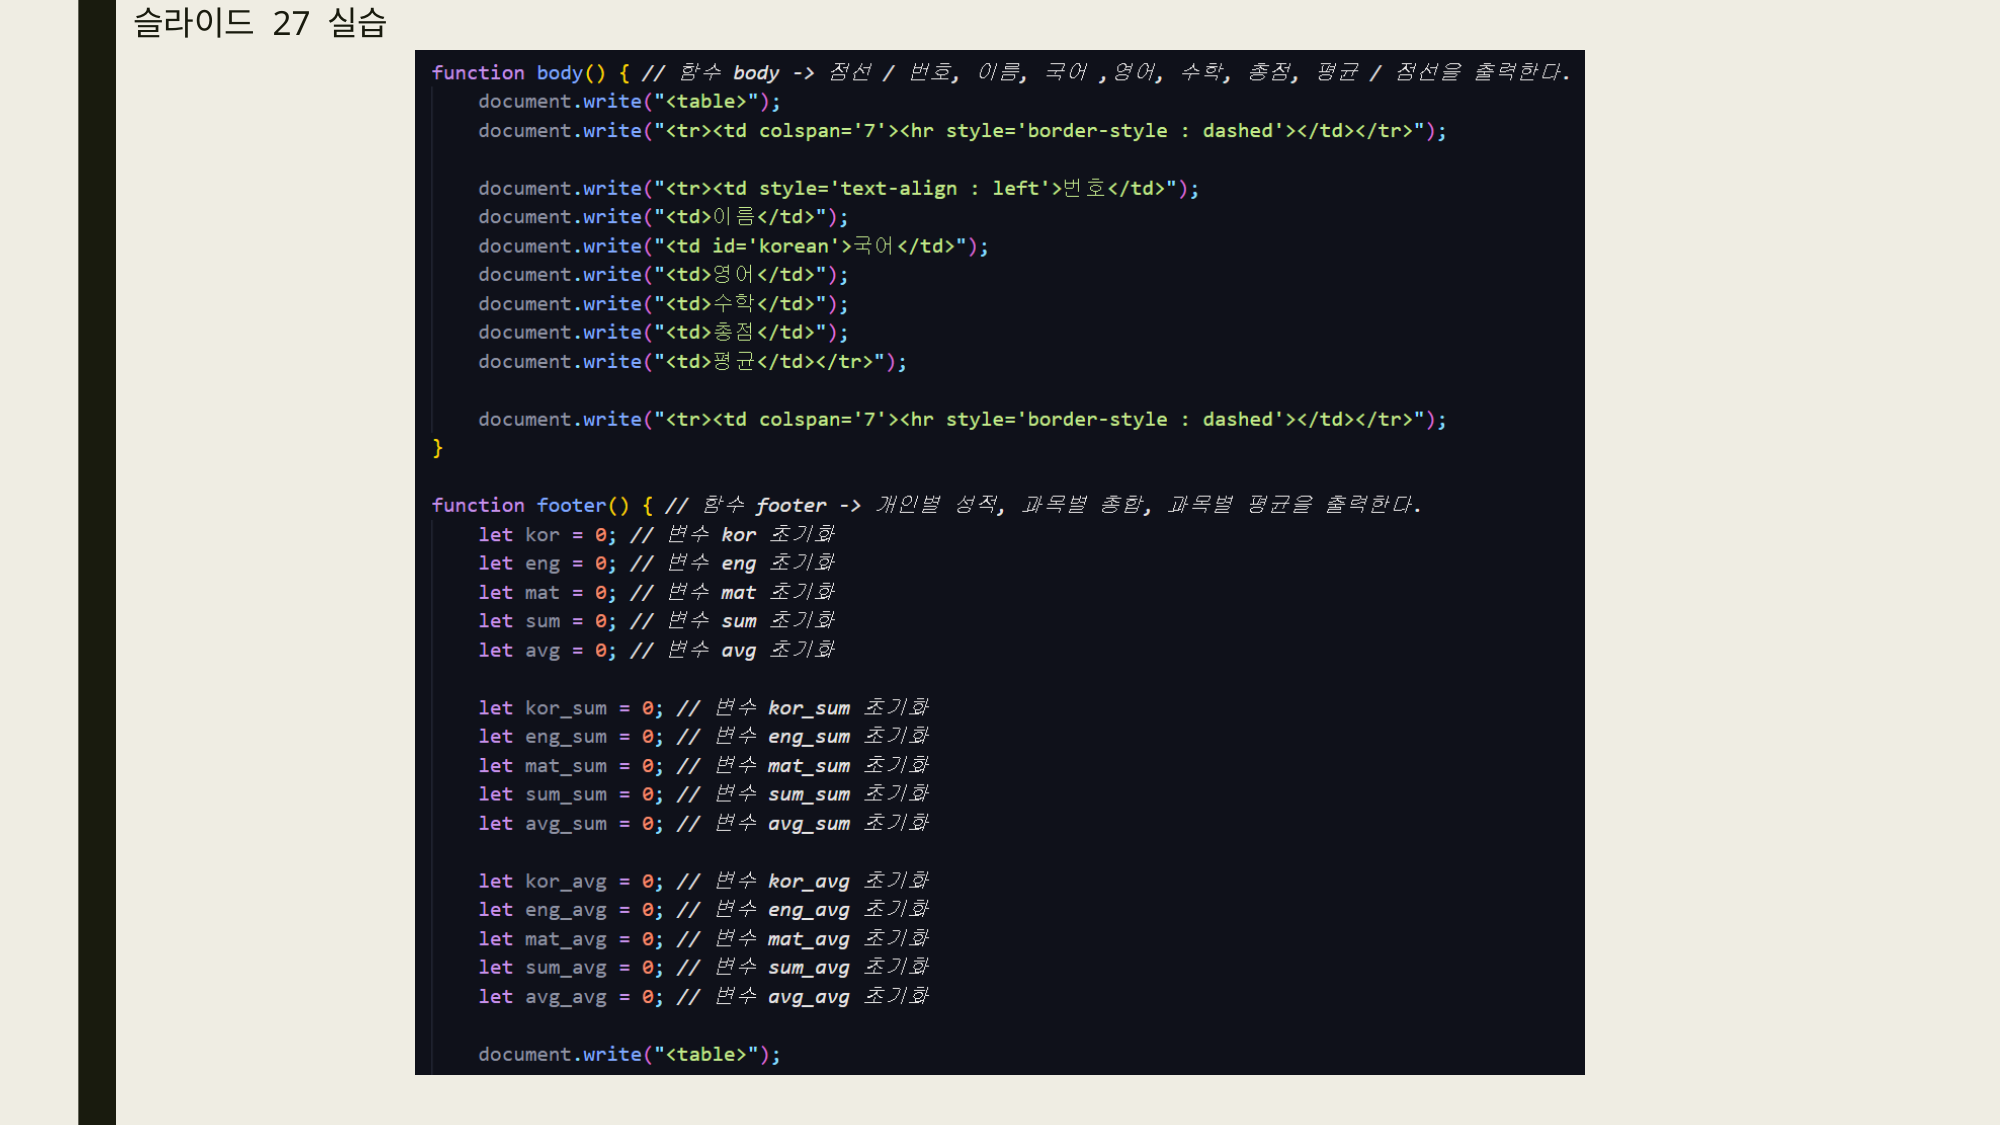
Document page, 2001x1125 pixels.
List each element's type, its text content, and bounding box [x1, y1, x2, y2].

title 슬라이드 27 실습 [118, 0, 1694, 75]
picture [415, 50, 1585, 1075]
